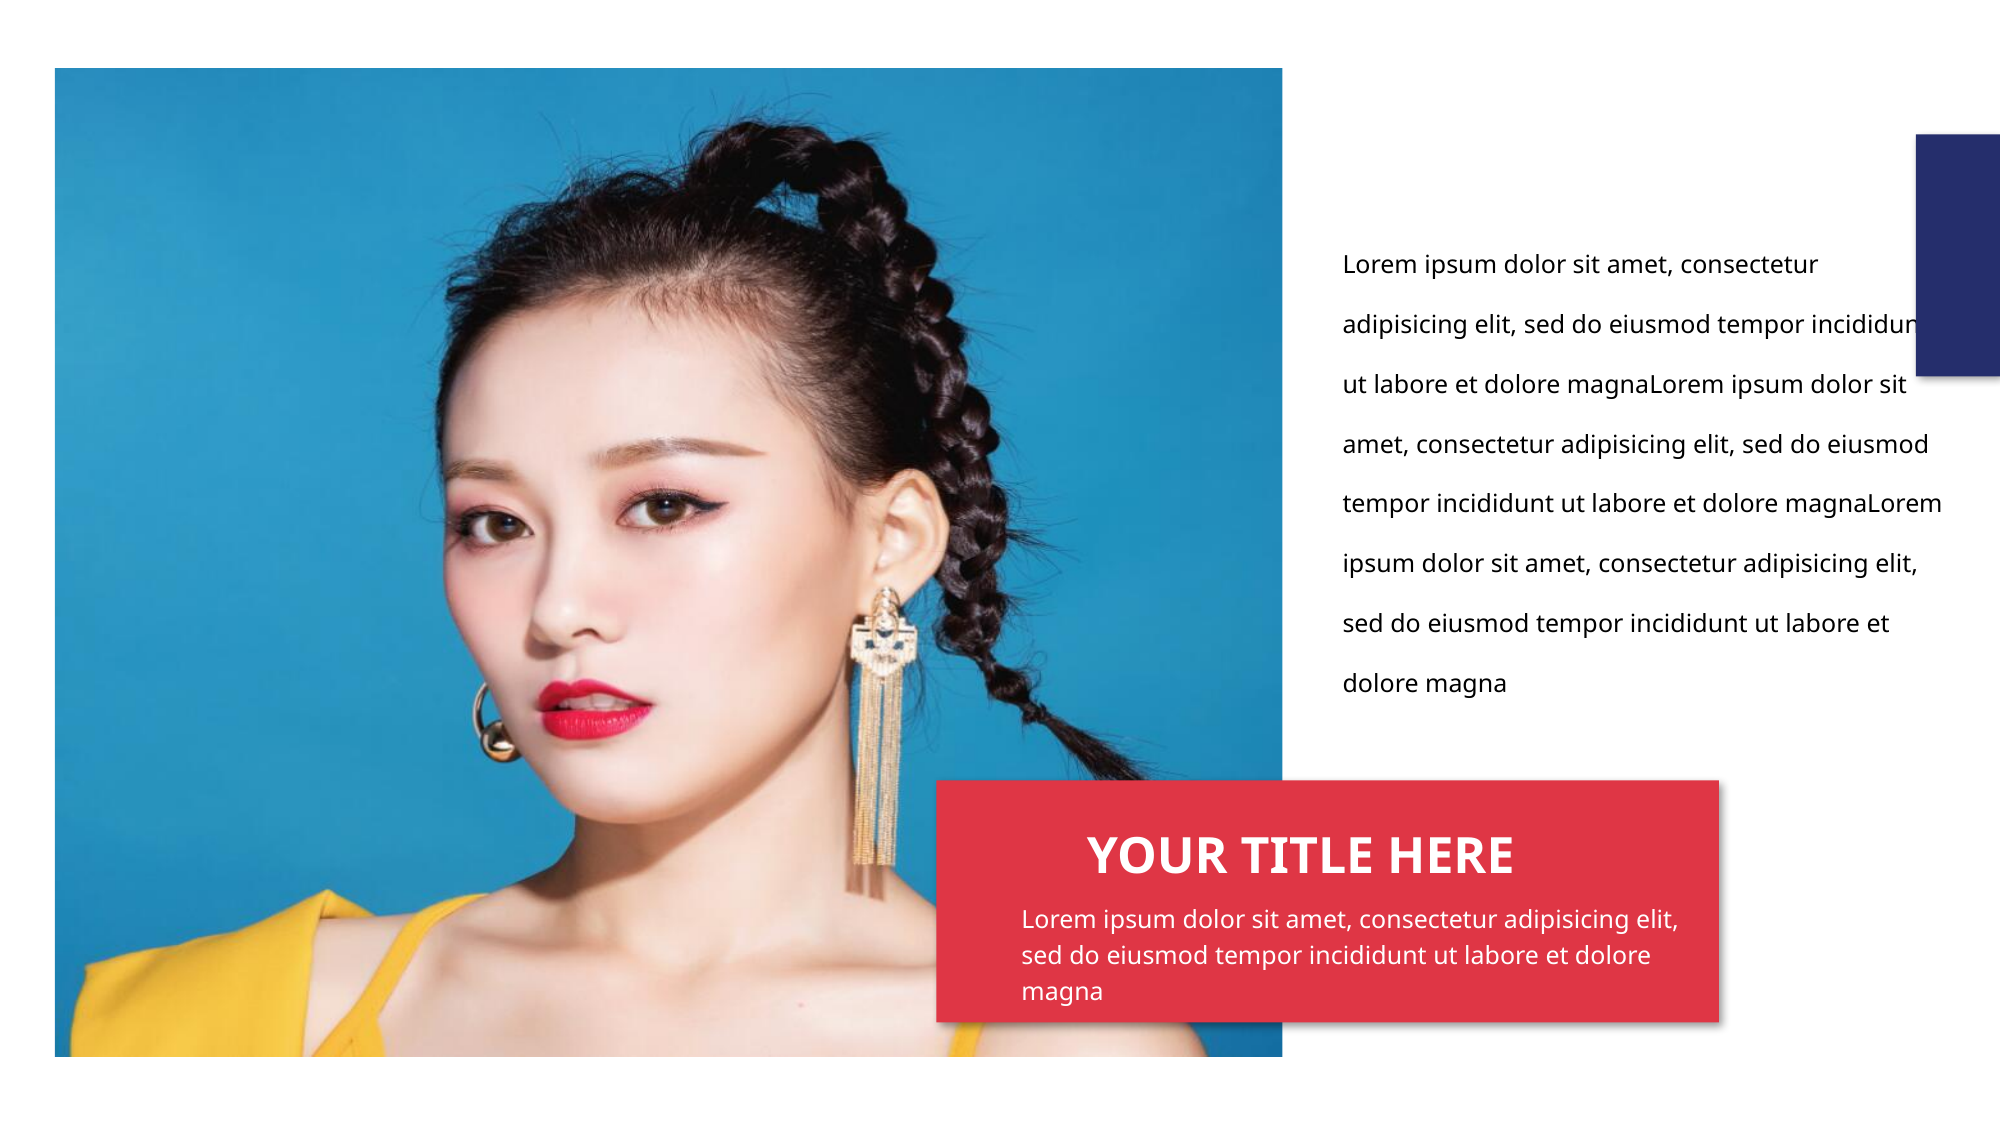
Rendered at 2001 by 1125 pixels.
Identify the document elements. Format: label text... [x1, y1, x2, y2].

text_box Lorem ipsum dolor sit amet, consectetur adipisicing elit, sed do eiusmod tempor incididunt ut labore et dolore magna [1006, 890, 1704, 1013]
text_box Lorem ipsum dolor sit amet, consectetur adipisicing elit, sed do eiusmod tempor incididunt ut labore et dolore magnaLorem ipsum dolor sit amet, consectetur adipisicing elit, sed do eiusmod tempor incididunt ut labore et dolore magnaLorem ipsum dolor sit amet, consectetur adipisicing elit, sed do eiusmod tempor incididunt ut labore et dolore magna [1327, 211, 1967, 765]
text_box [54, 68, 1283, 1057]
text_box YOUR TITLE HERE [1072, 816, 1530, 891]
text_box [935, 779, 1720, 1023]
text_box [1915, 133, 2000, 377]
